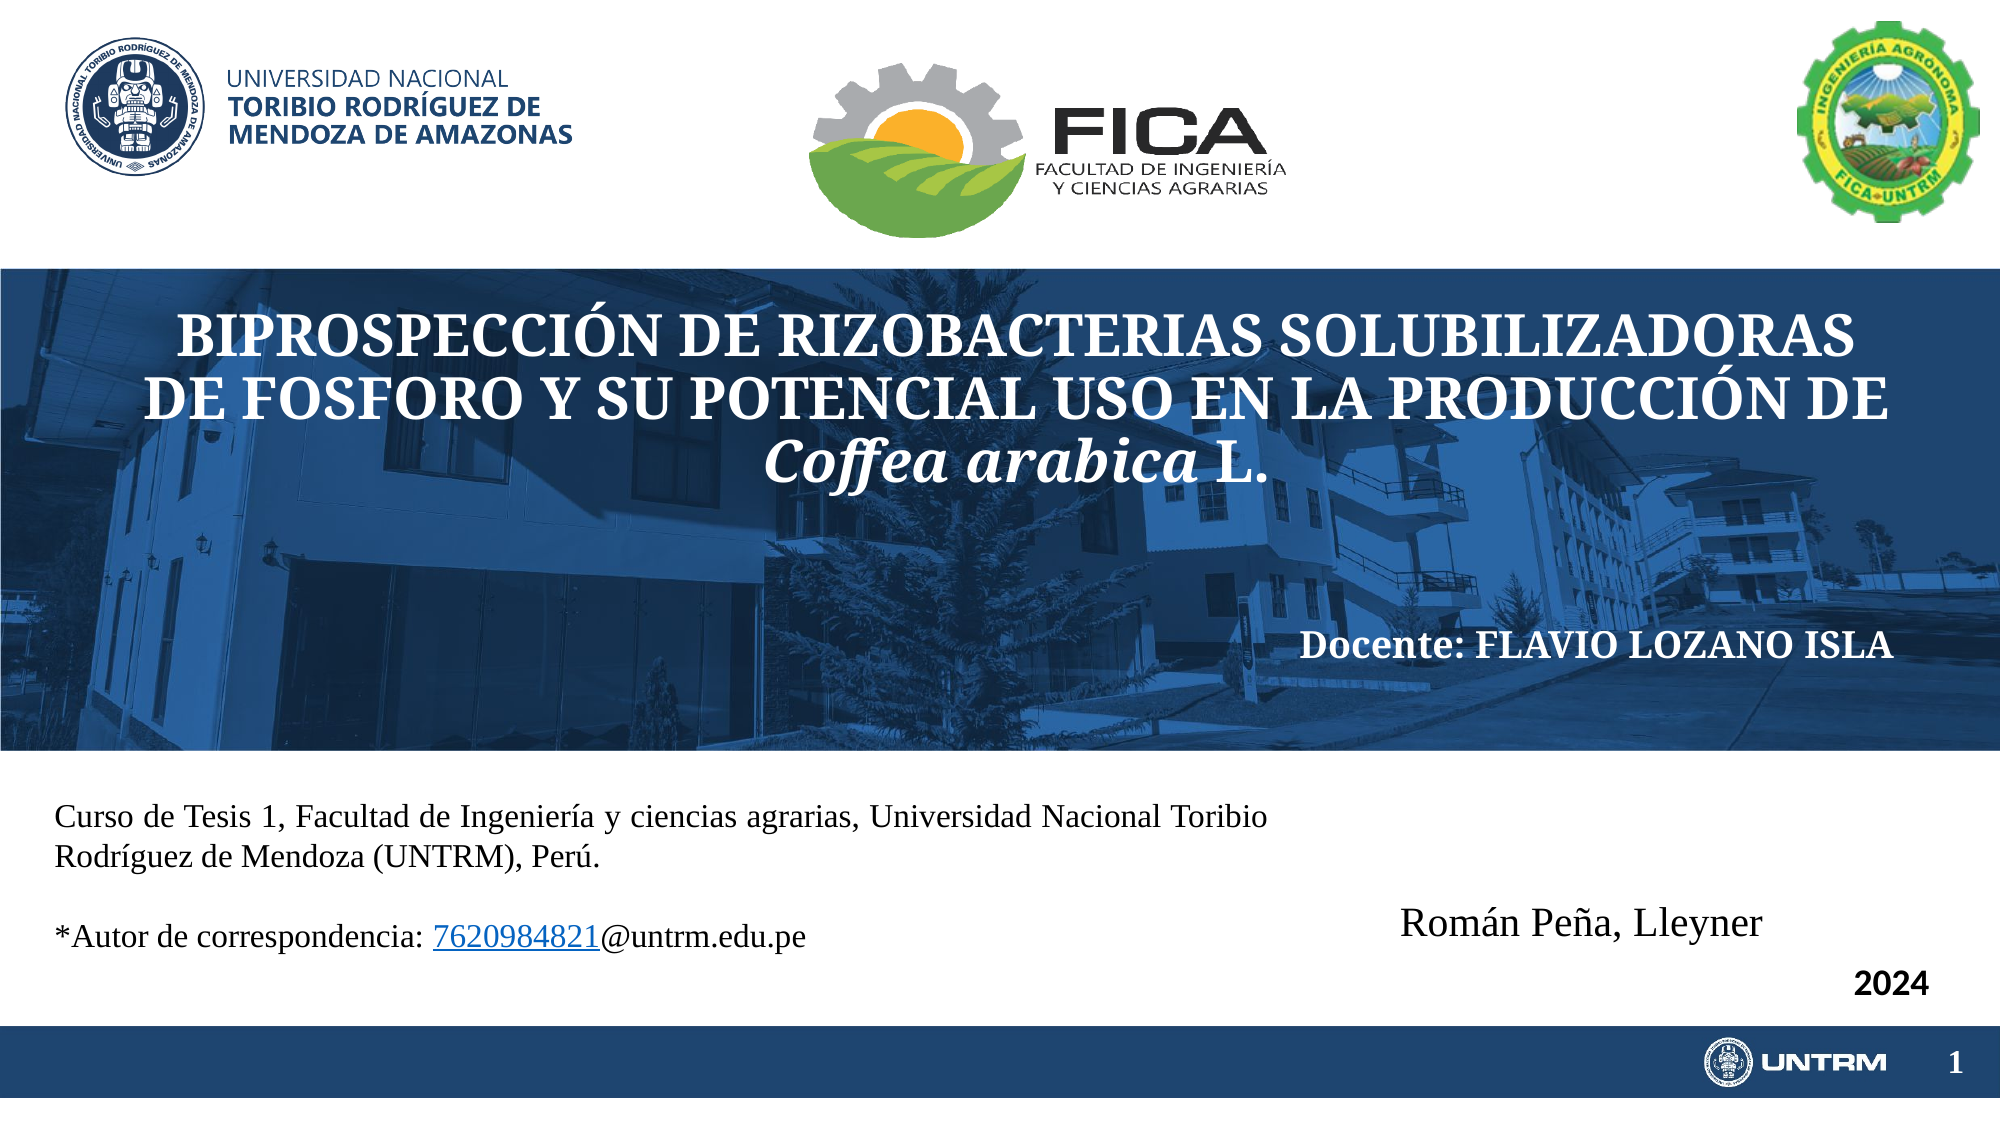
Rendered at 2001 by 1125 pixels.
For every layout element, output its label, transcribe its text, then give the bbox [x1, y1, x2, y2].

picture [1797, 21, 1980, 224]
picture [52, 28, 586, 185]
picture [809, 62, 1286, 238]
text_box 2024 [1838, 983, 1950, 1011]
text_box Román Peña, Lleyner [1384, 813, 1961, 983]
text_box Curso de Tesis 1, Facultad de Ingeniería y ciencias agrarias, Universidad Nacional Toribio Rodríguez de Mendoza (UNTRM), Perú. *Autor de correspondencia: 7620984821@untrm.edu.pe [39, 786, 1286, 962]
picture [0, 1026, 2000, 1098]
picture [0, 268, 2000, 751]
